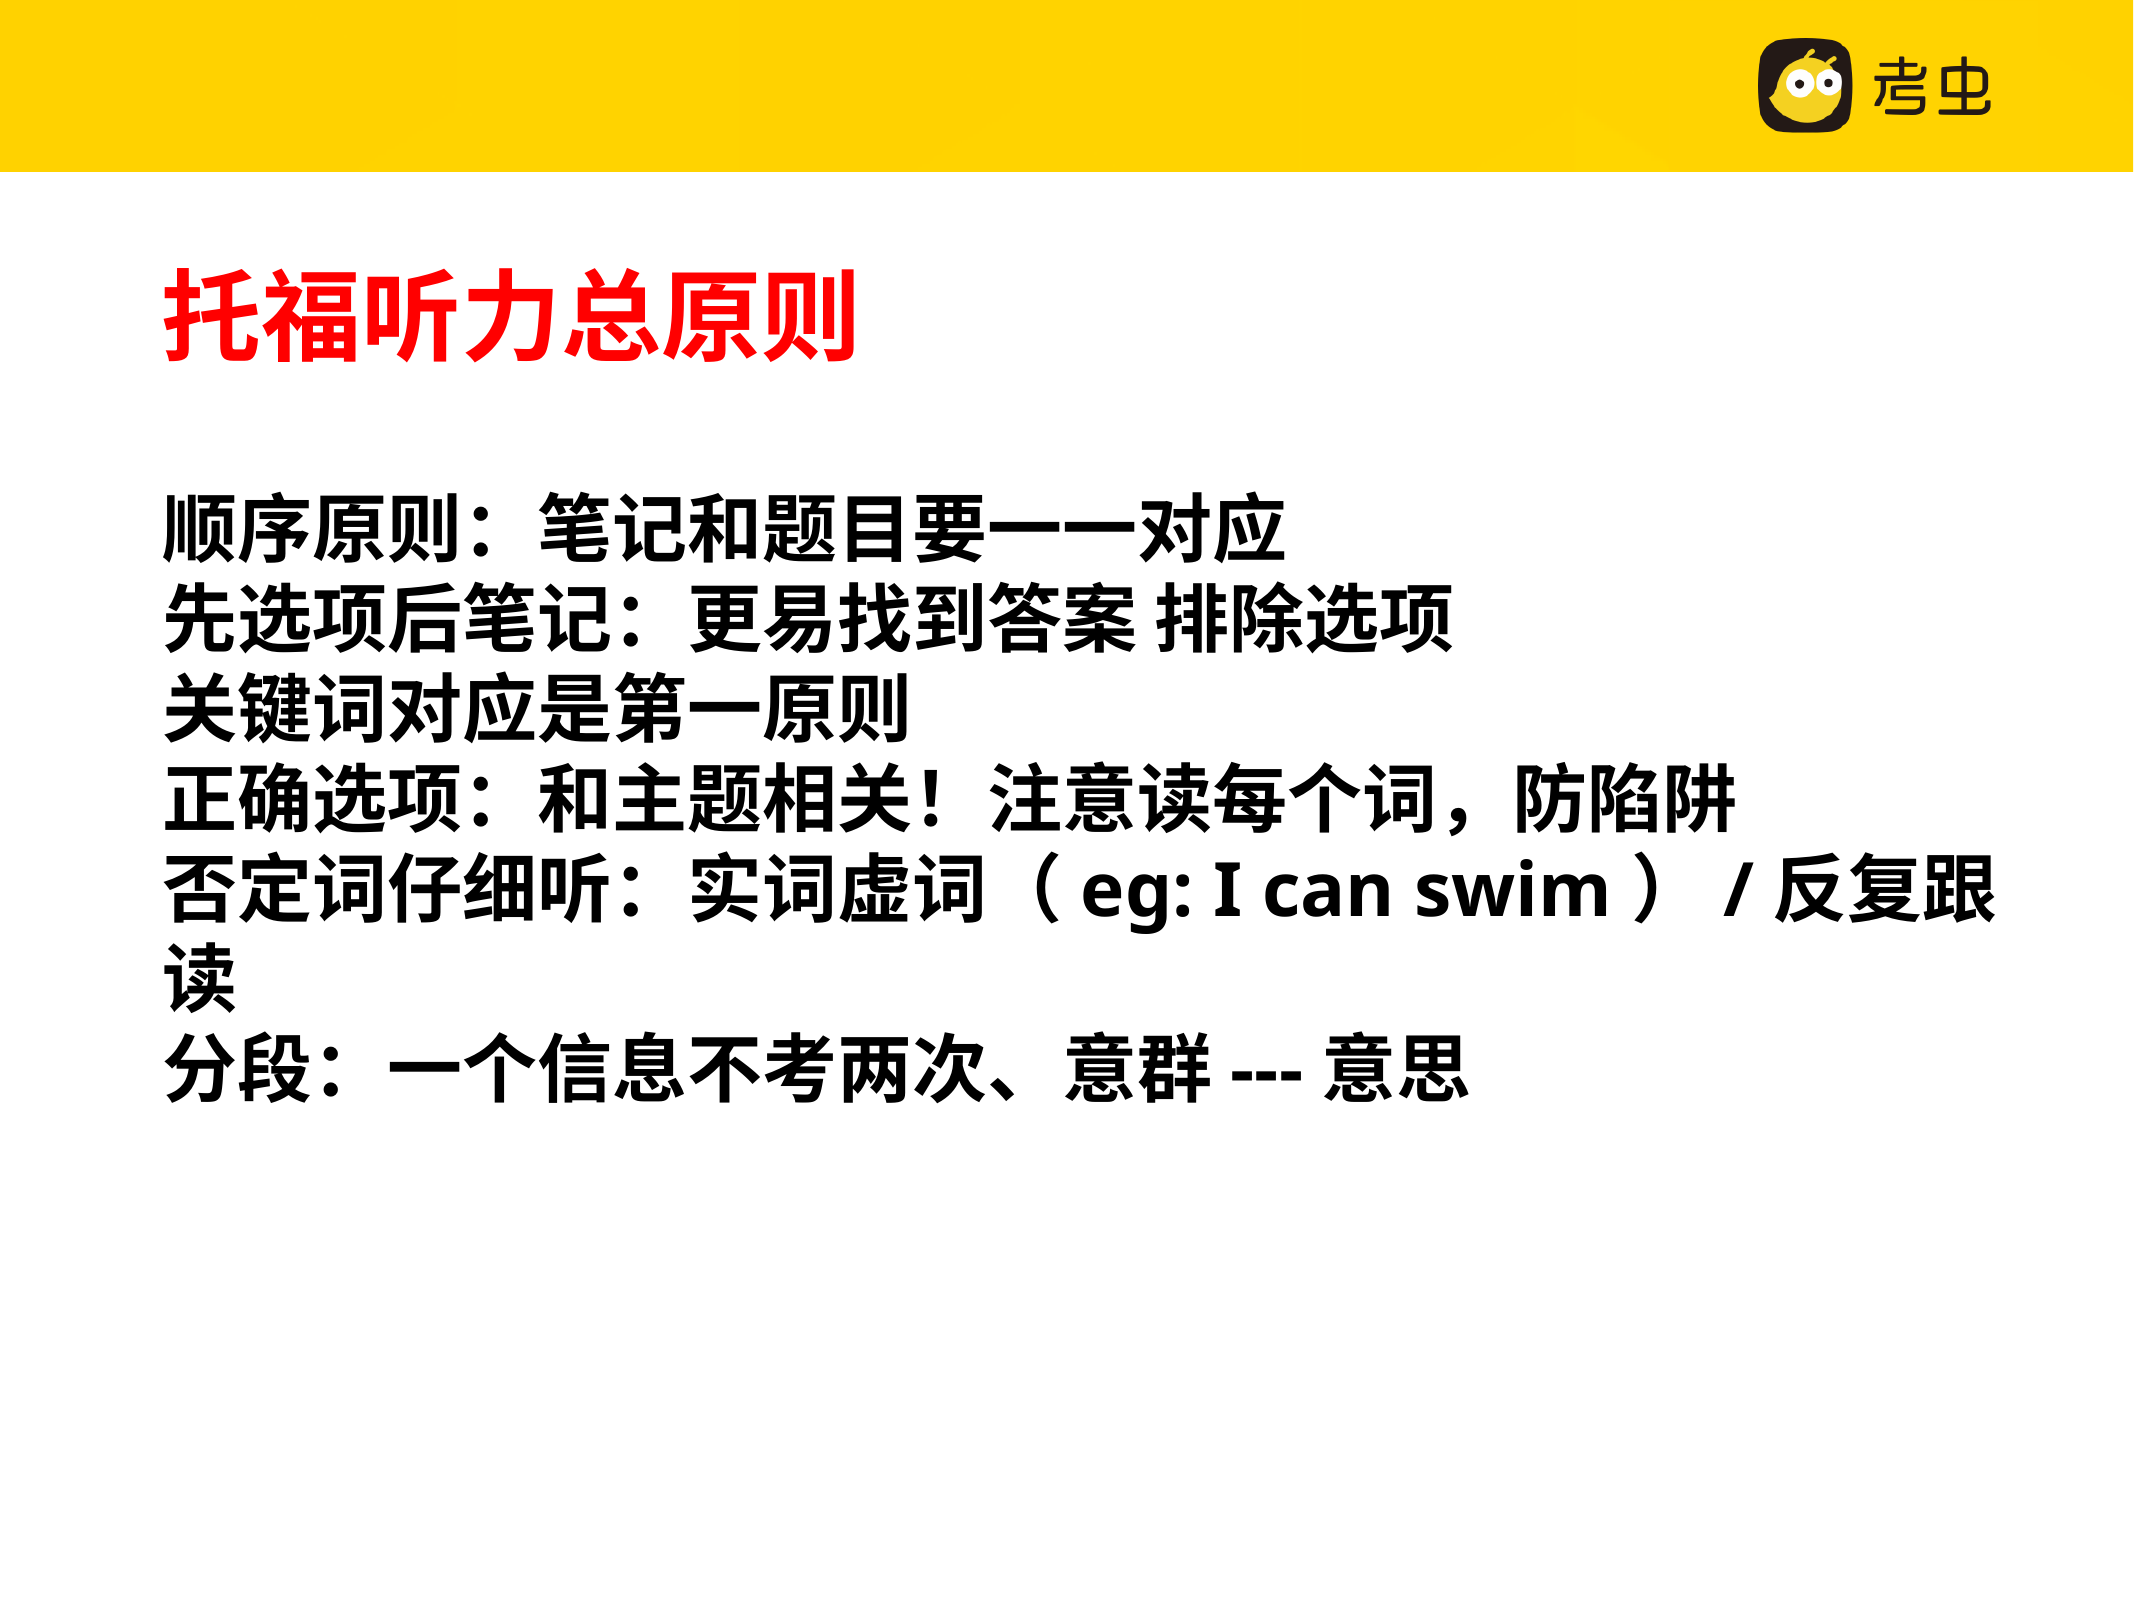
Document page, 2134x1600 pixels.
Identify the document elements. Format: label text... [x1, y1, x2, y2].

list 顺序原则：笔记和题目要一一对应 先选项后笔记：更易找到答案 排除选项 关键词对应是第一原则 正确选项：和主题相关！注意读每个词，防陷阱 否定词仔细听：实词虚词（eg: I can swim）/反复跟读 分段：一个信息不考两次、意群---意思 [154, 473, 2059, 1454]
picture [0, 0, 2134, 172]
picture [1758, 38, 1991, 133]
title 托福听力总原则 [153, 244, 1981, 378]
